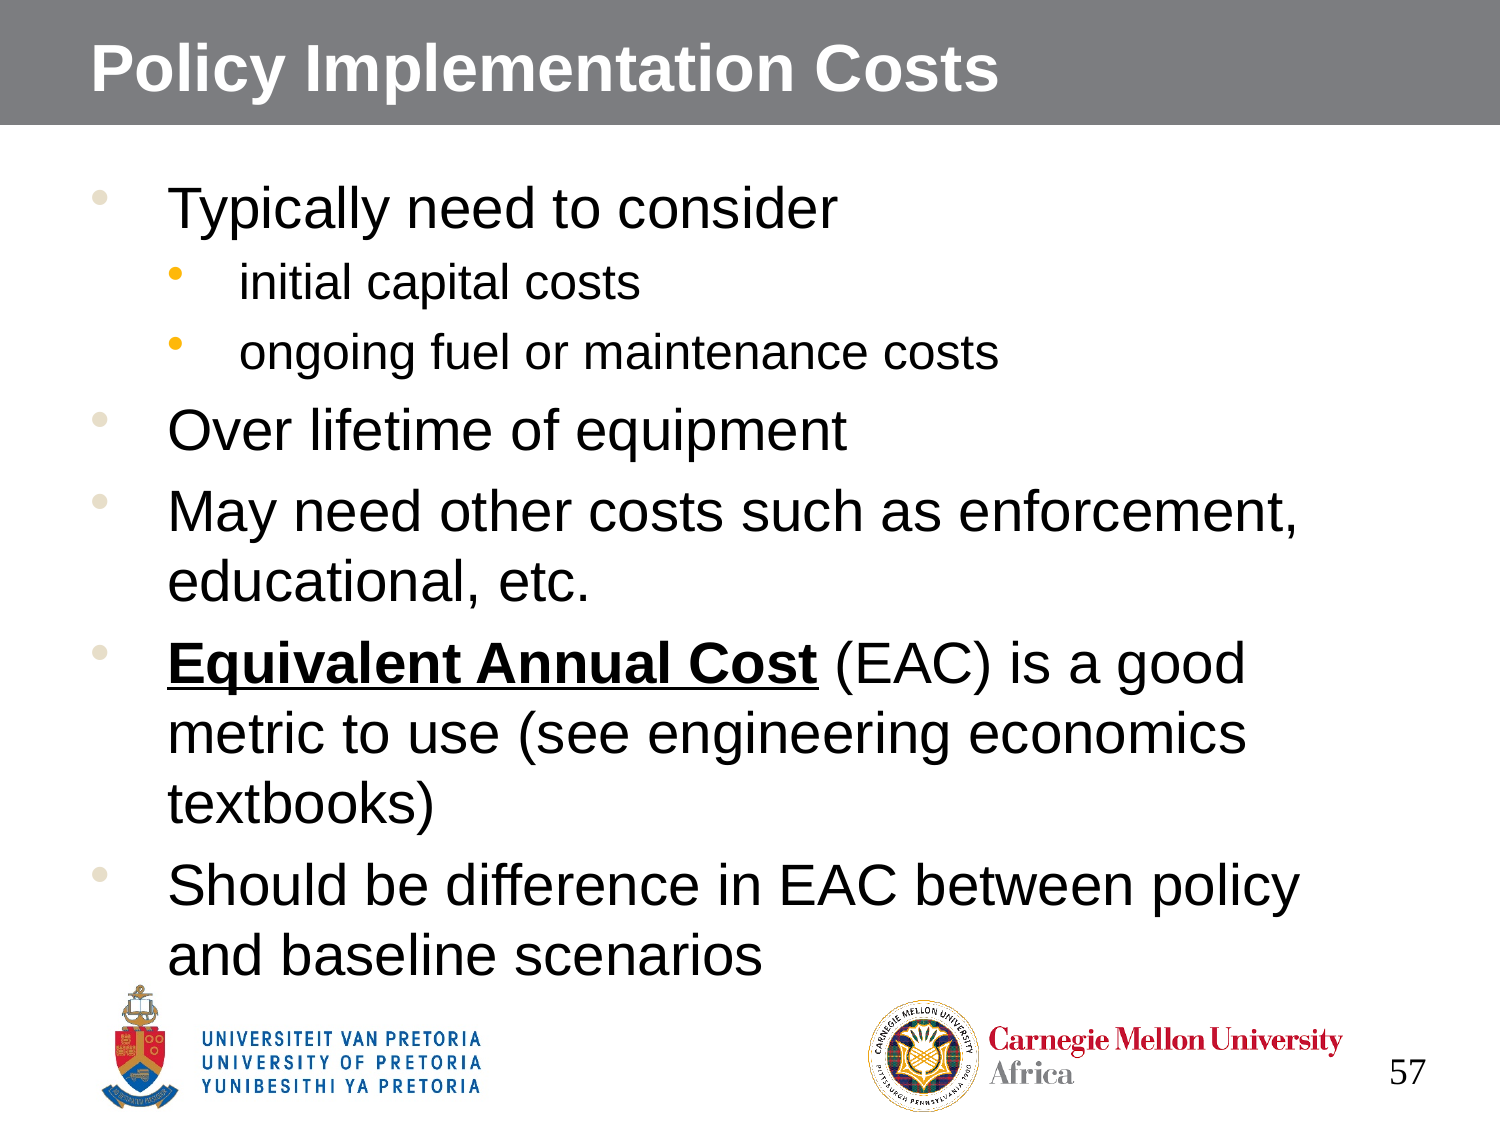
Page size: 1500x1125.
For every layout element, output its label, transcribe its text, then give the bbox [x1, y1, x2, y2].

picture [989, 1026, 1343, 1084]
title Policy Implementation Costs [75, 12, 1425, 113]
list Typically need to consider initial capital costs ongoing fuel or maintenance costs Over lifetime of equipment May need other costs such as enforcement, educational, etc. Equivalent Annual Cost (EAC) is a good metric to use (see engineering economics textbooks) Should be difference in EAC between policy and baseline scenarios [75, 162, 1425, 979]
picture [868, 1000, 979, 1112]
picture [92, 980, 495, 1112]
